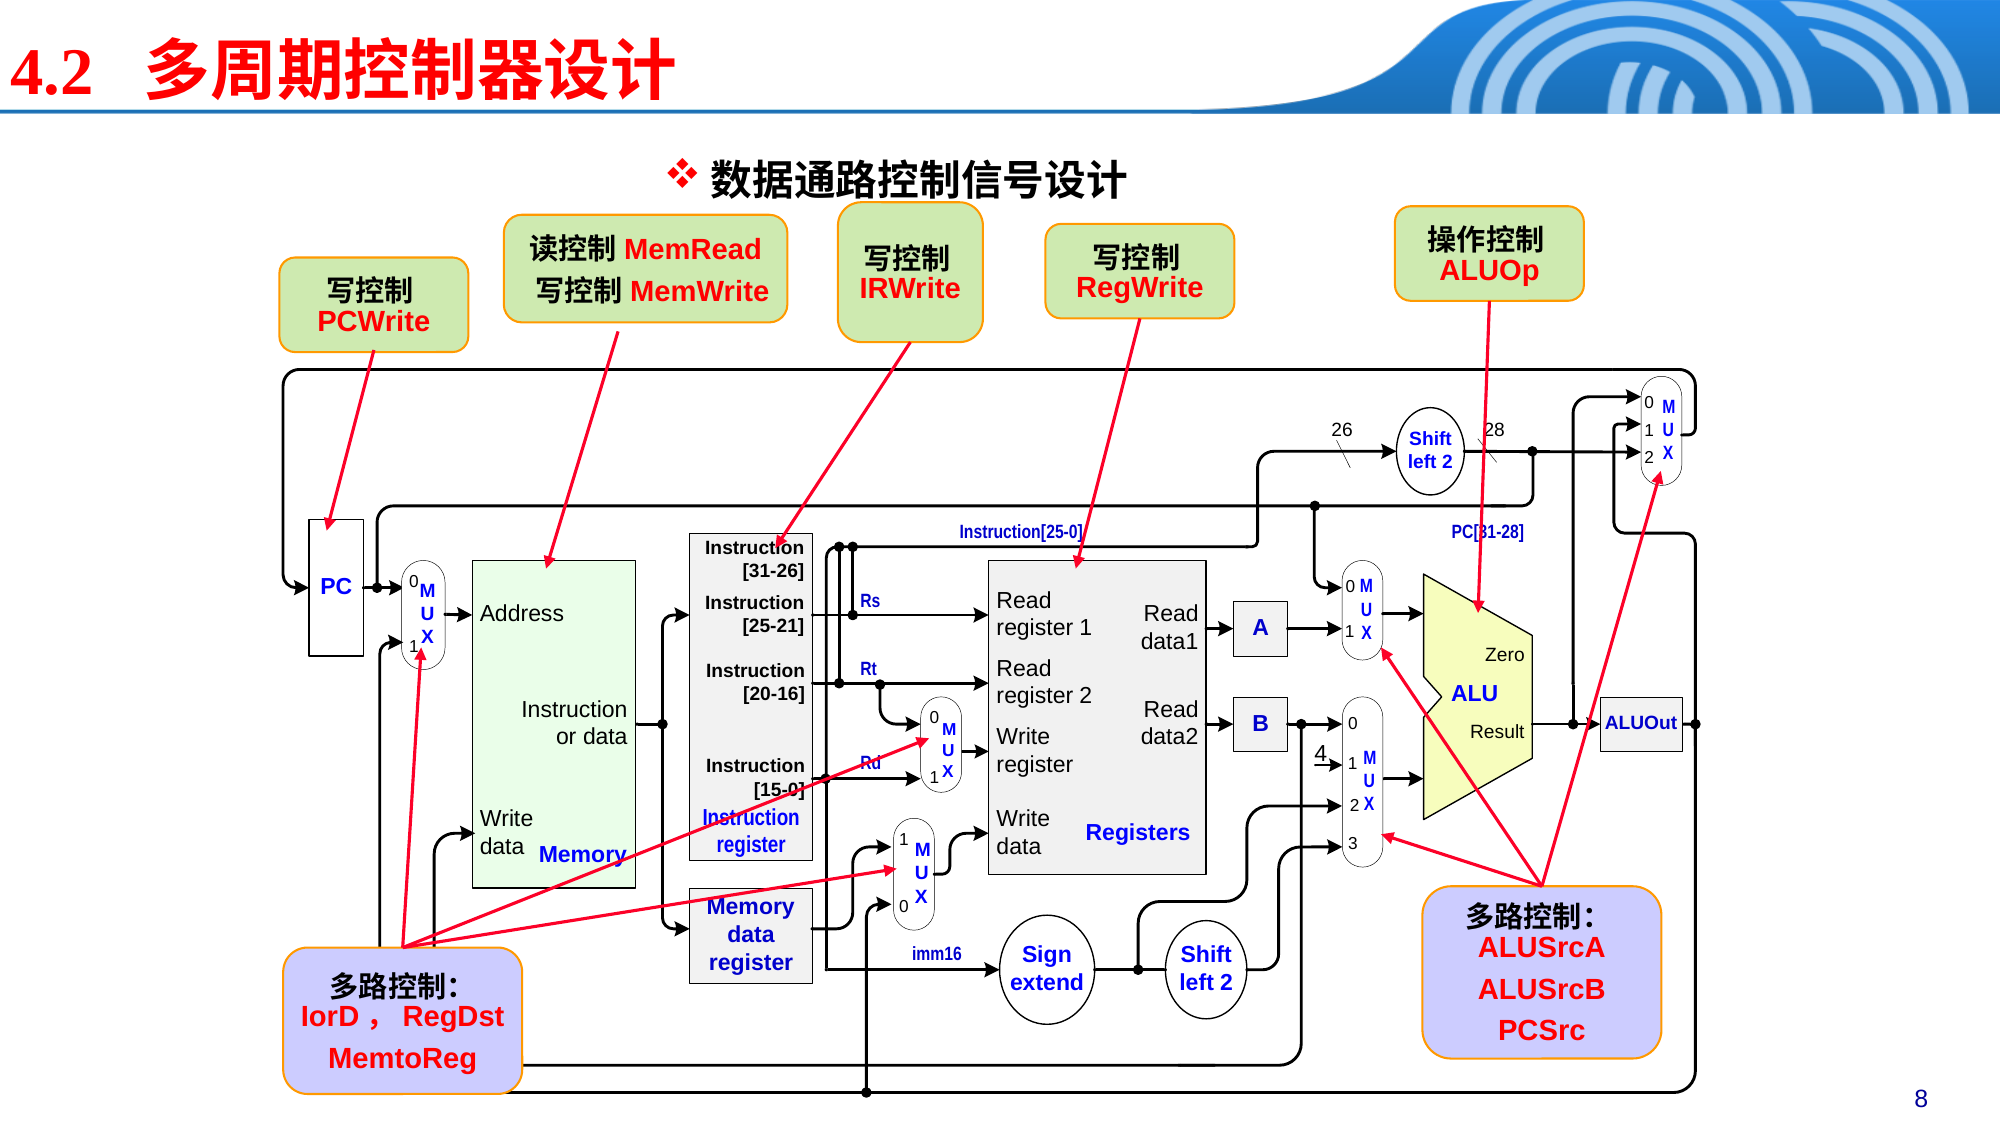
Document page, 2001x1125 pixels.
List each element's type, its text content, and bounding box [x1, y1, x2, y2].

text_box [279, 257, 469, 531]
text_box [1380, 470, 1662, 1059]
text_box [282, 647, 930, 1095]
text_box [775, 202, 984, 549]
picture [279, 365, 1704, 1101]
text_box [1045, 223, 1235, 569]
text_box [1394, 205, 1585, 469]
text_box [503, 212, 788, 569]
list 数据通路控制信号设计 [653, 136, 2000, 210]
title 4.2 多周期控制器设计 [0, 34, 1277, 114]
picture [0, 0, 2000, 114]
